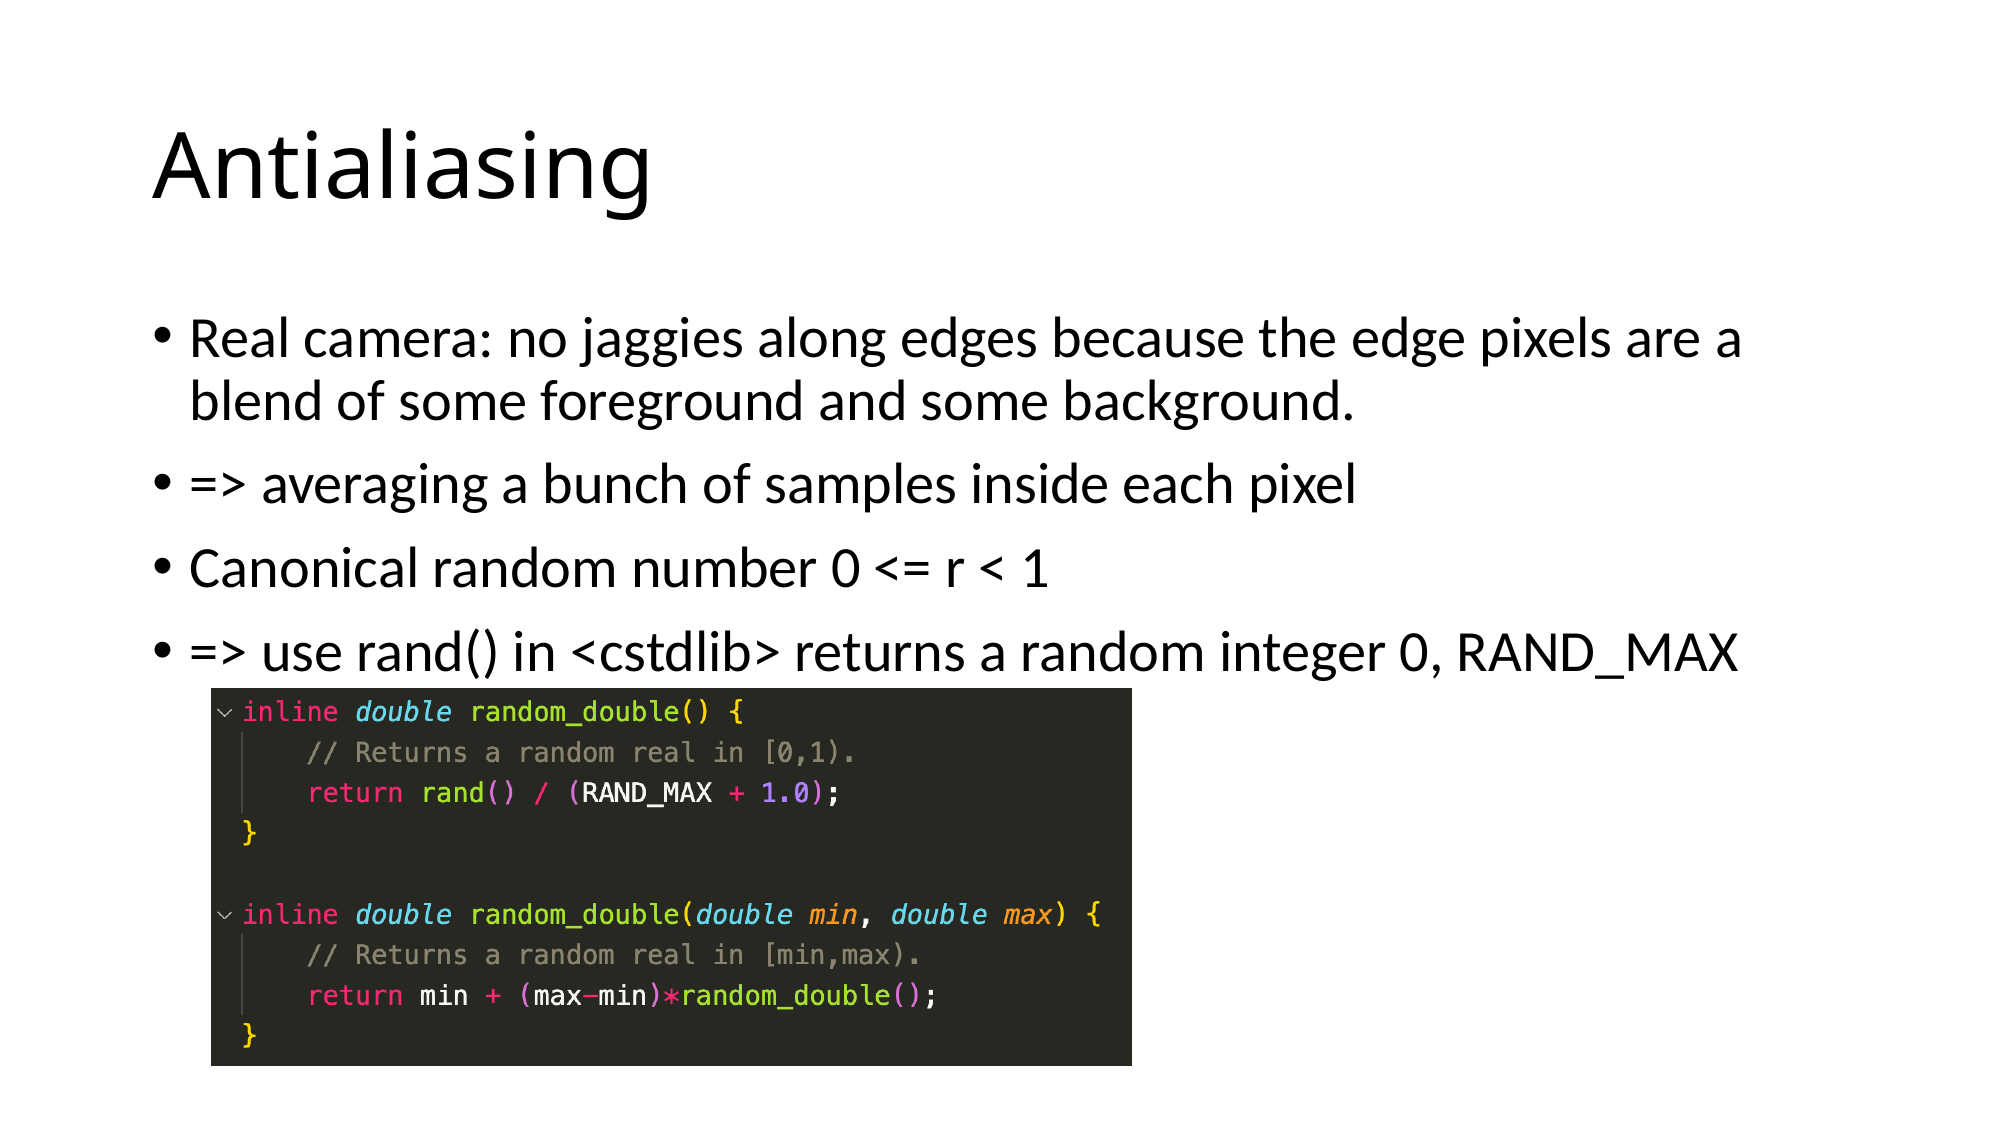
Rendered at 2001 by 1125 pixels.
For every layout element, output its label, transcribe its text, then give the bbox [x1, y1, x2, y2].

picture [211, 688, 1132, 1066]
list Real camera: no jaggies along edges because the edge pixels are a blend of some foreground and some background. => averaging a bunch of samples inside each pixel Canonical random number 0 <= r < 1 => use rand() in <cstdlib> returns a random integer 0, RAND_MAX [137, 299, 1863, 1014]
title Antialiasing [137, 59, 1863, 278]
